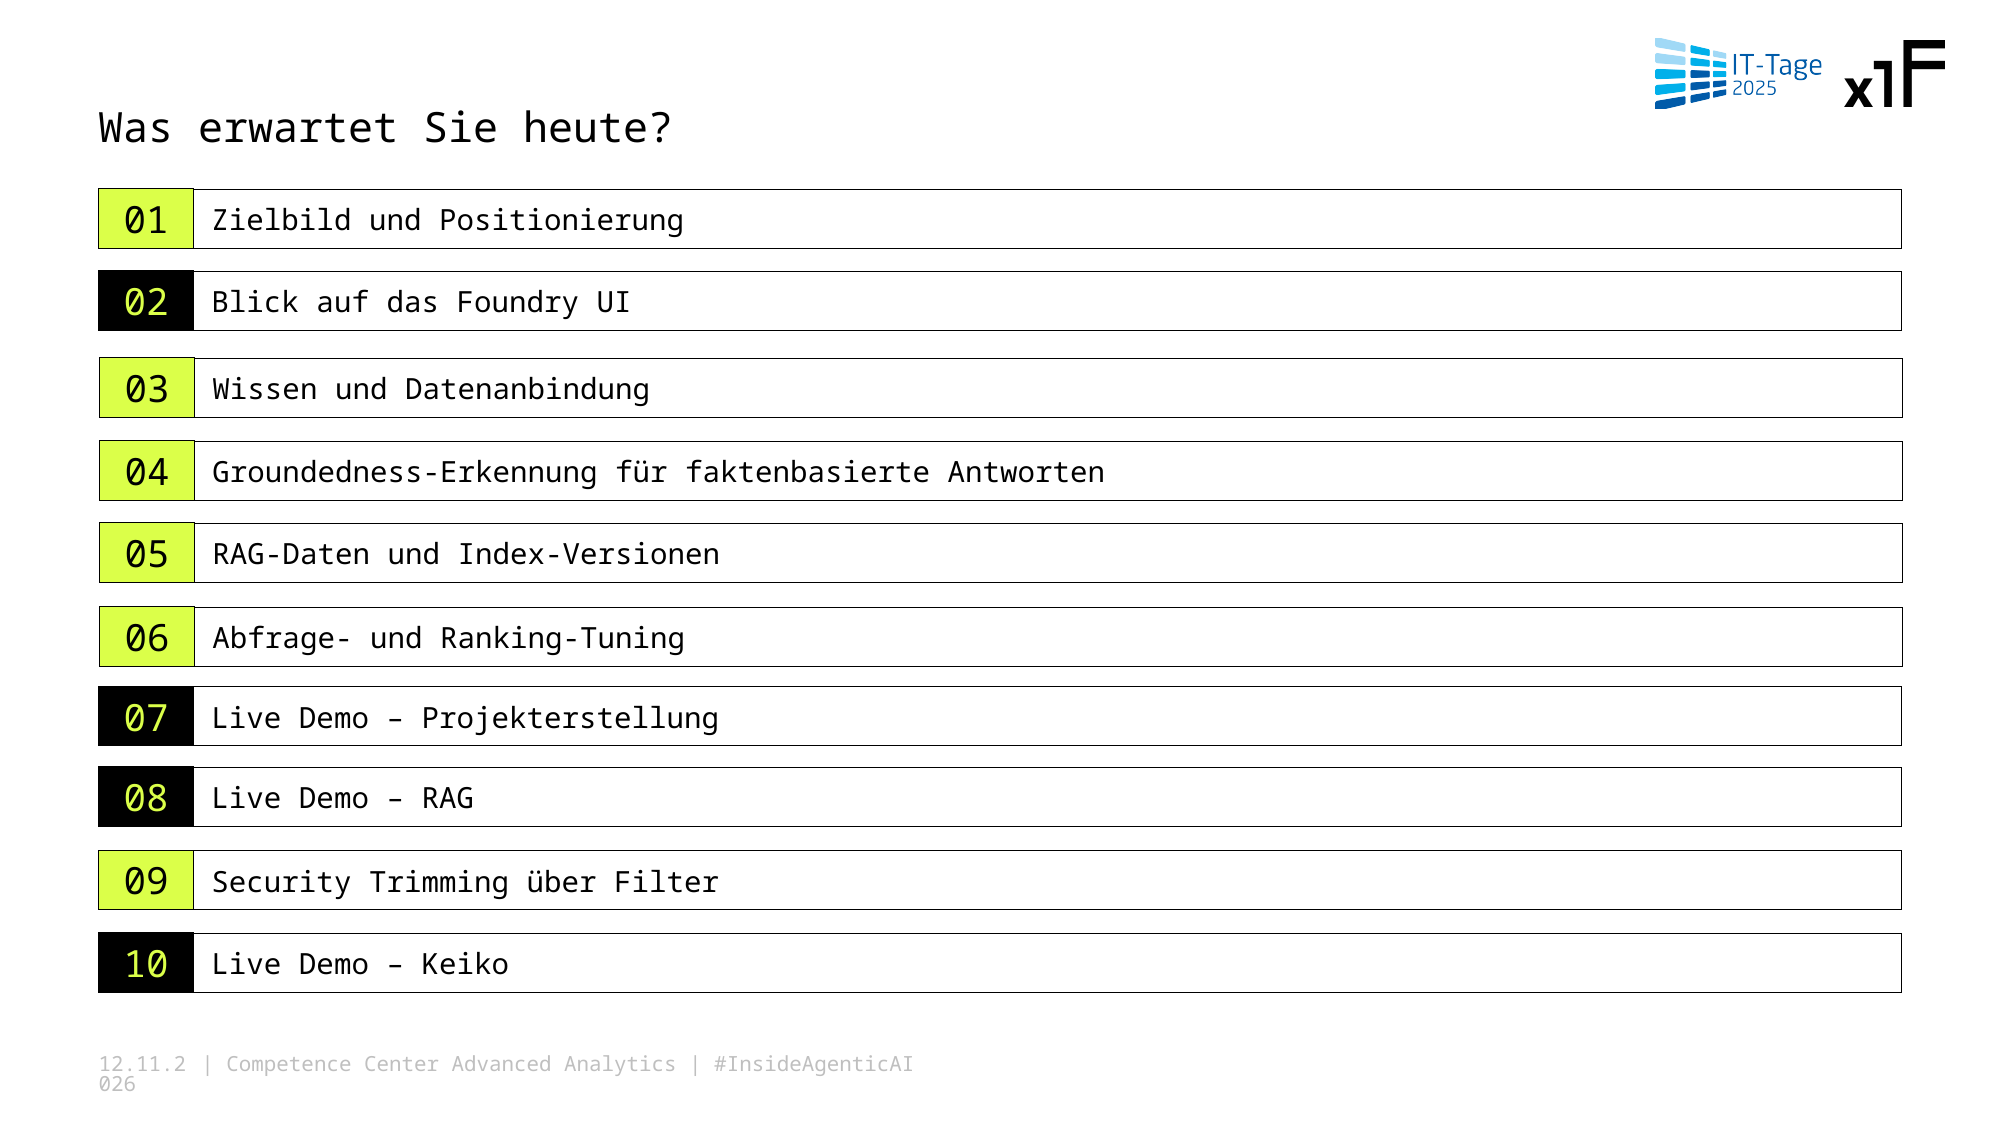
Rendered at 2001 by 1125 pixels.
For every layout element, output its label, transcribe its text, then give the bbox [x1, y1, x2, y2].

text_box 02 [98, 270, 194, 331]
text_box 09 [98, 850, 194, 910]
text_box Groundedness-Erkennung für faktenbasierte Antworten [195, 441, 1903, 501]
text_box Live Demo – Keiko [194, 933, 1902, 993]
text_box Live Demo – Projekterstellung [194, 686, 1902, 746]
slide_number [98, 1042, 194, 1103]
text_box RAG-Daten und Index-Versionen [195, 523, 1903, 583]
text_box 06 [99, 606, 195, 667]
footer | Competence Center Advanced Analytics | #InsideAgenticAI [201, 1042, 1902, 1103]
text_box 10 [98, 932, 194, 993]
text_box Wissen und Datenanbindung [195, 358, 1903, 418]
text_box Blick auf das Foundry UI [194, 271, 1902, 331]
text_box 04 [99, 440, 195, 501]
text_box Security Trimming über Filter [194, 850, 1902, 910]
text_box 03 [99, 357, 195, 418]
picture [1654, 38, 1822, 110]
text_box 07 [98, 686, 194, 746]
picture [1844, 40, 1945, 107]
list Was erwartet Sie heute? [98, 94, 1812, 173]
list 01 [98, 188, 194, 249]
text_box 05 [99, 522, 195, 583]
list Zielbild und Positionierung [194, 189, 1902, 249]
text_box Abfrage- und Ranking‑Tuning [195, 607, 1903, 667]
text_box 08 [98, 766, 194, 827]
text_box Live Demo – RAG [194, 767, 1902, 827]
